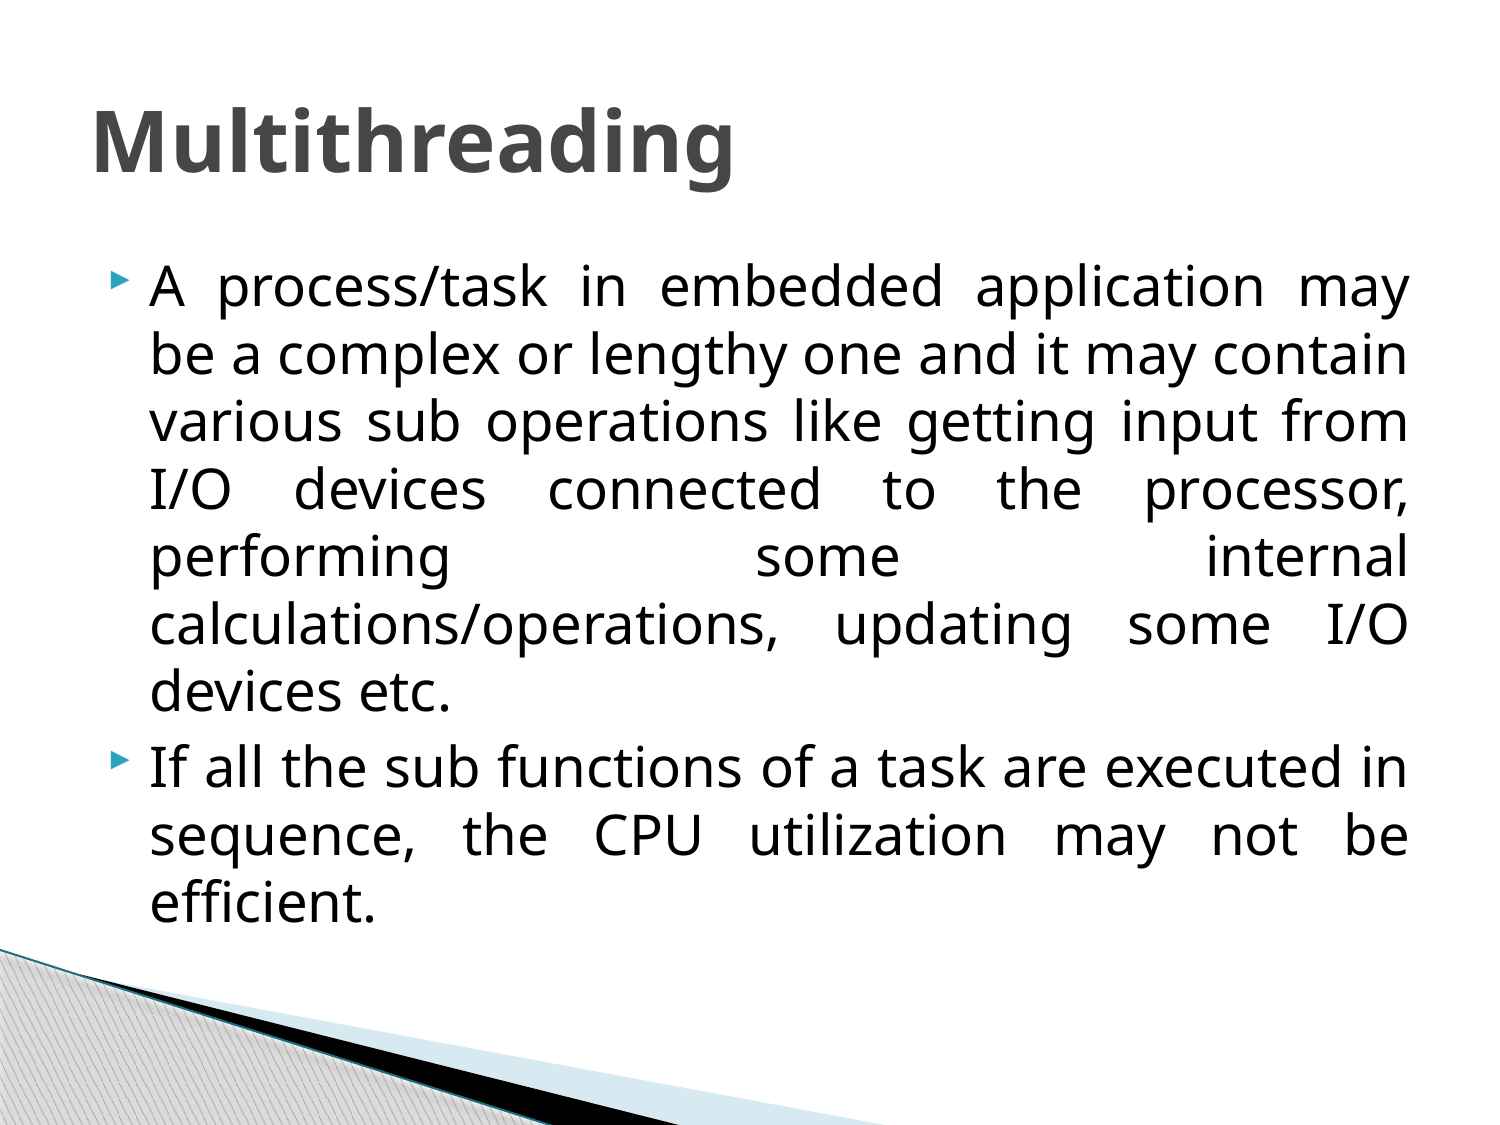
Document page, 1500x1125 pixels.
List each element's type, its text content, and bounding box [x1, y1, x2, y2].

list A process/task in embedded application may be a complex or lengthy one and it may contain various sub operations like getting input from I/O devices connected to the processor, performing some internal calculations/operations, updating some I/O devices etc. If all the sub functions of a task are executed in sequence, the CPU utilization may not be efficient. [75, 243, 1425, 986]
title Multithreading [75, 45, 1425, 233]
